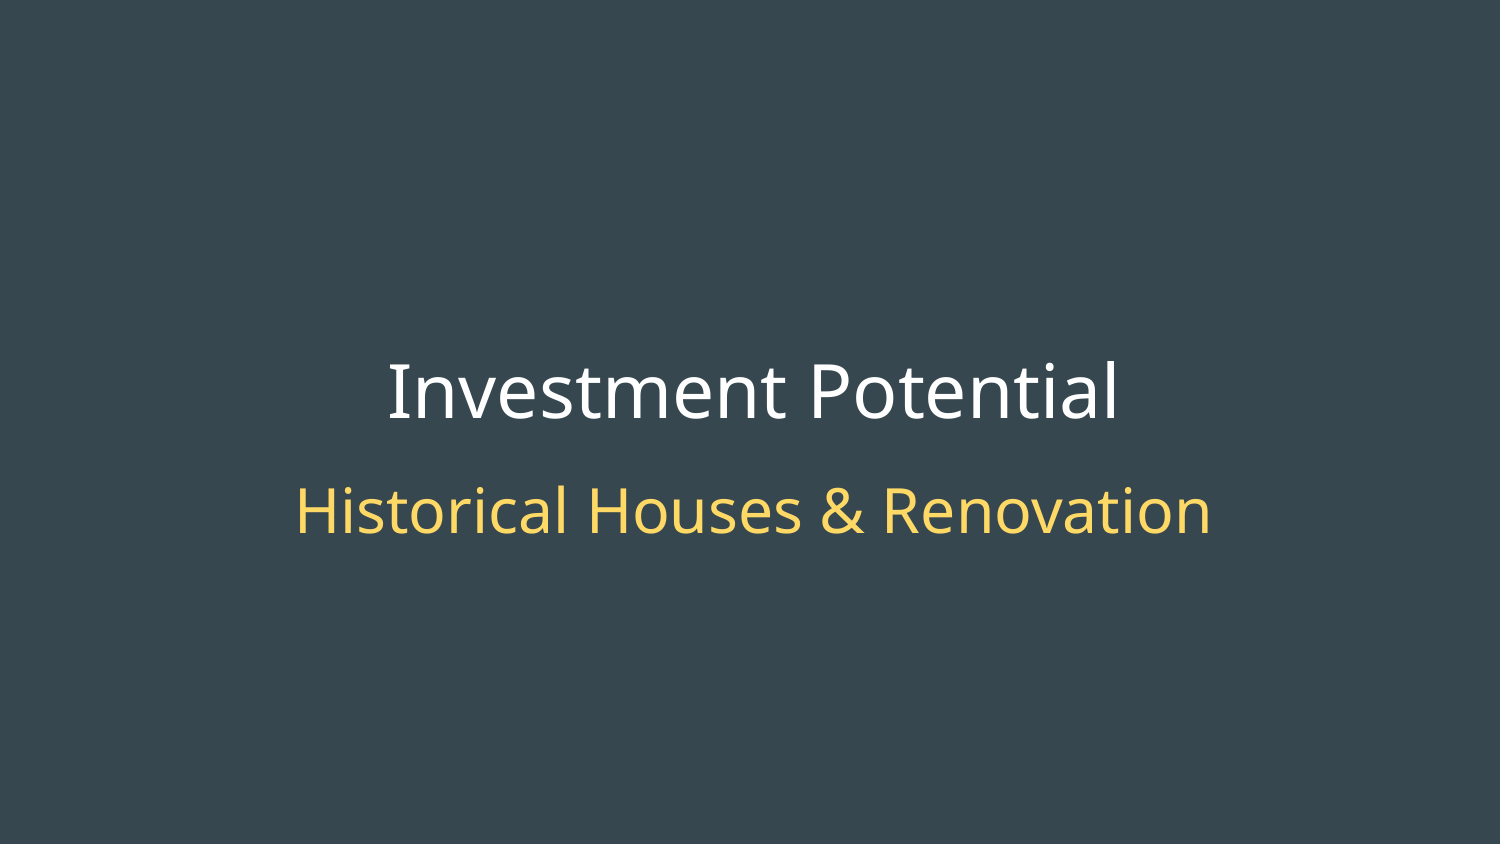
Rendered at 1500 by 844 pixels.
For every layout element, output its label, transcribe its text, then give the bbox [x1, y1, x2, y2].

title Investment Potential Historical Houses & Renovation [110, 351, 1399, 493]
